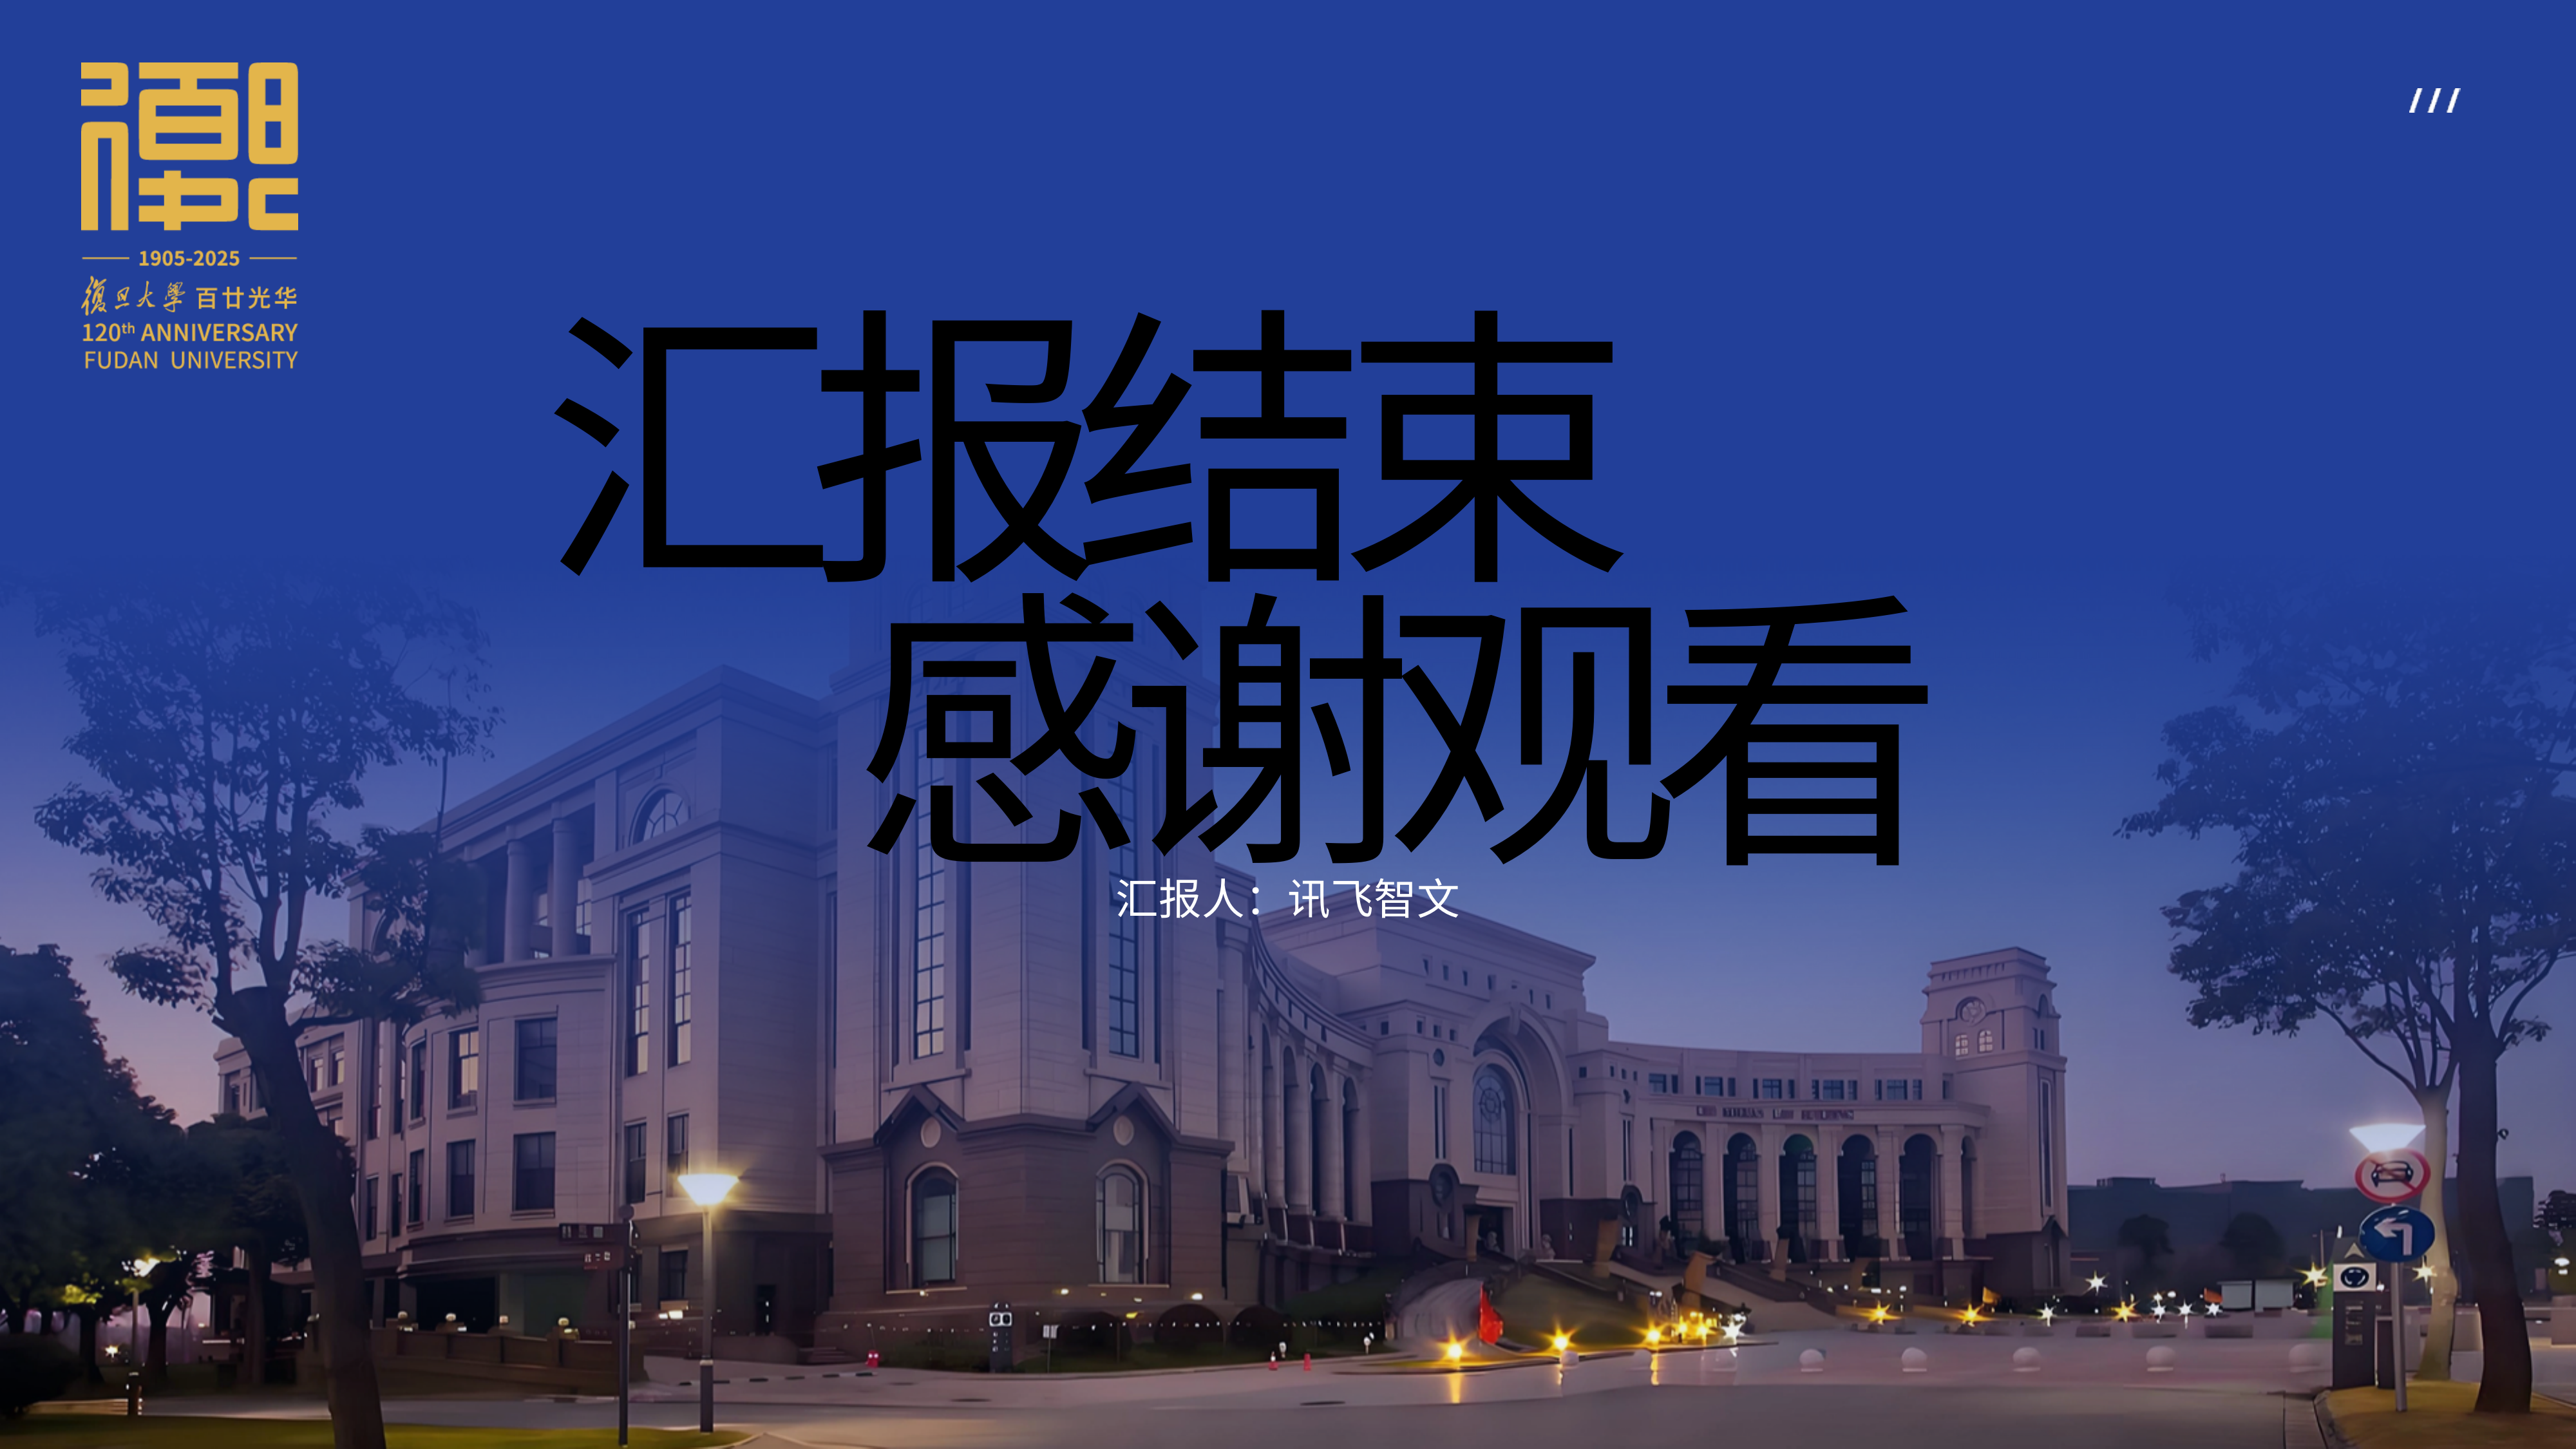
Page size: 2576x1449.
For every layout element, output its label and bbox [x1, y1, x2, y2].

text_box [571, 227, 1947, 866]
picture [80, 62, 298, 369]
picture [0, 477, 2576, 1449]
picture [2409, 88, 2461, 113]
